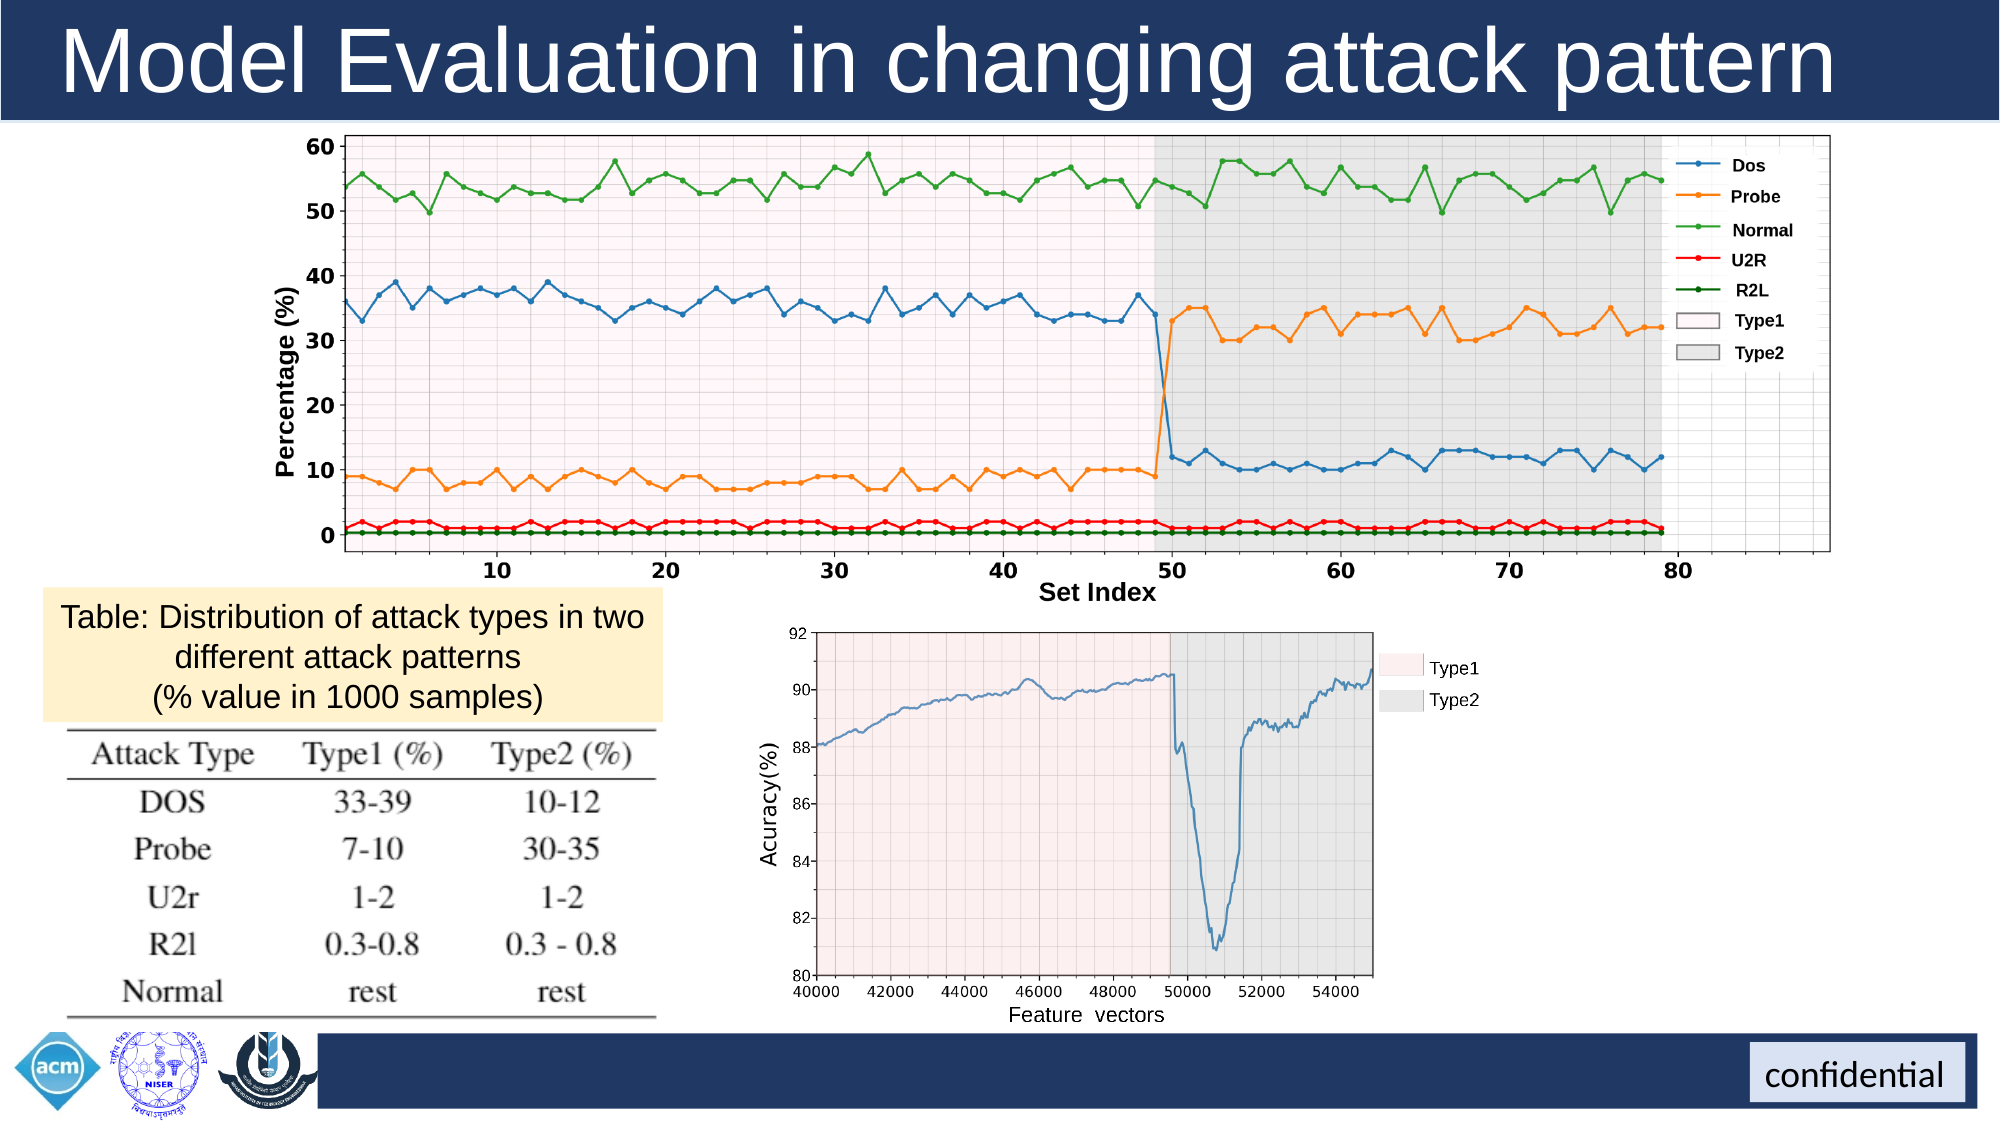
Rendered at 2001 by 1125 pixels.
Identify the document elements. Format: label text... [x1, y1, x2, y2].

text_box confidential [1749, 1042, 1966, 1103]
text_box Table: Distribution of attack types in two different attack patterns (% value in 1000 samples) [43, 587, 663, 702]
picture [742, 615, 1501, 1033]
picture [8, 703, 684, 1125]
picture [259, 130, 1858, 608]
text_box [0, 0, 2000, 121]
